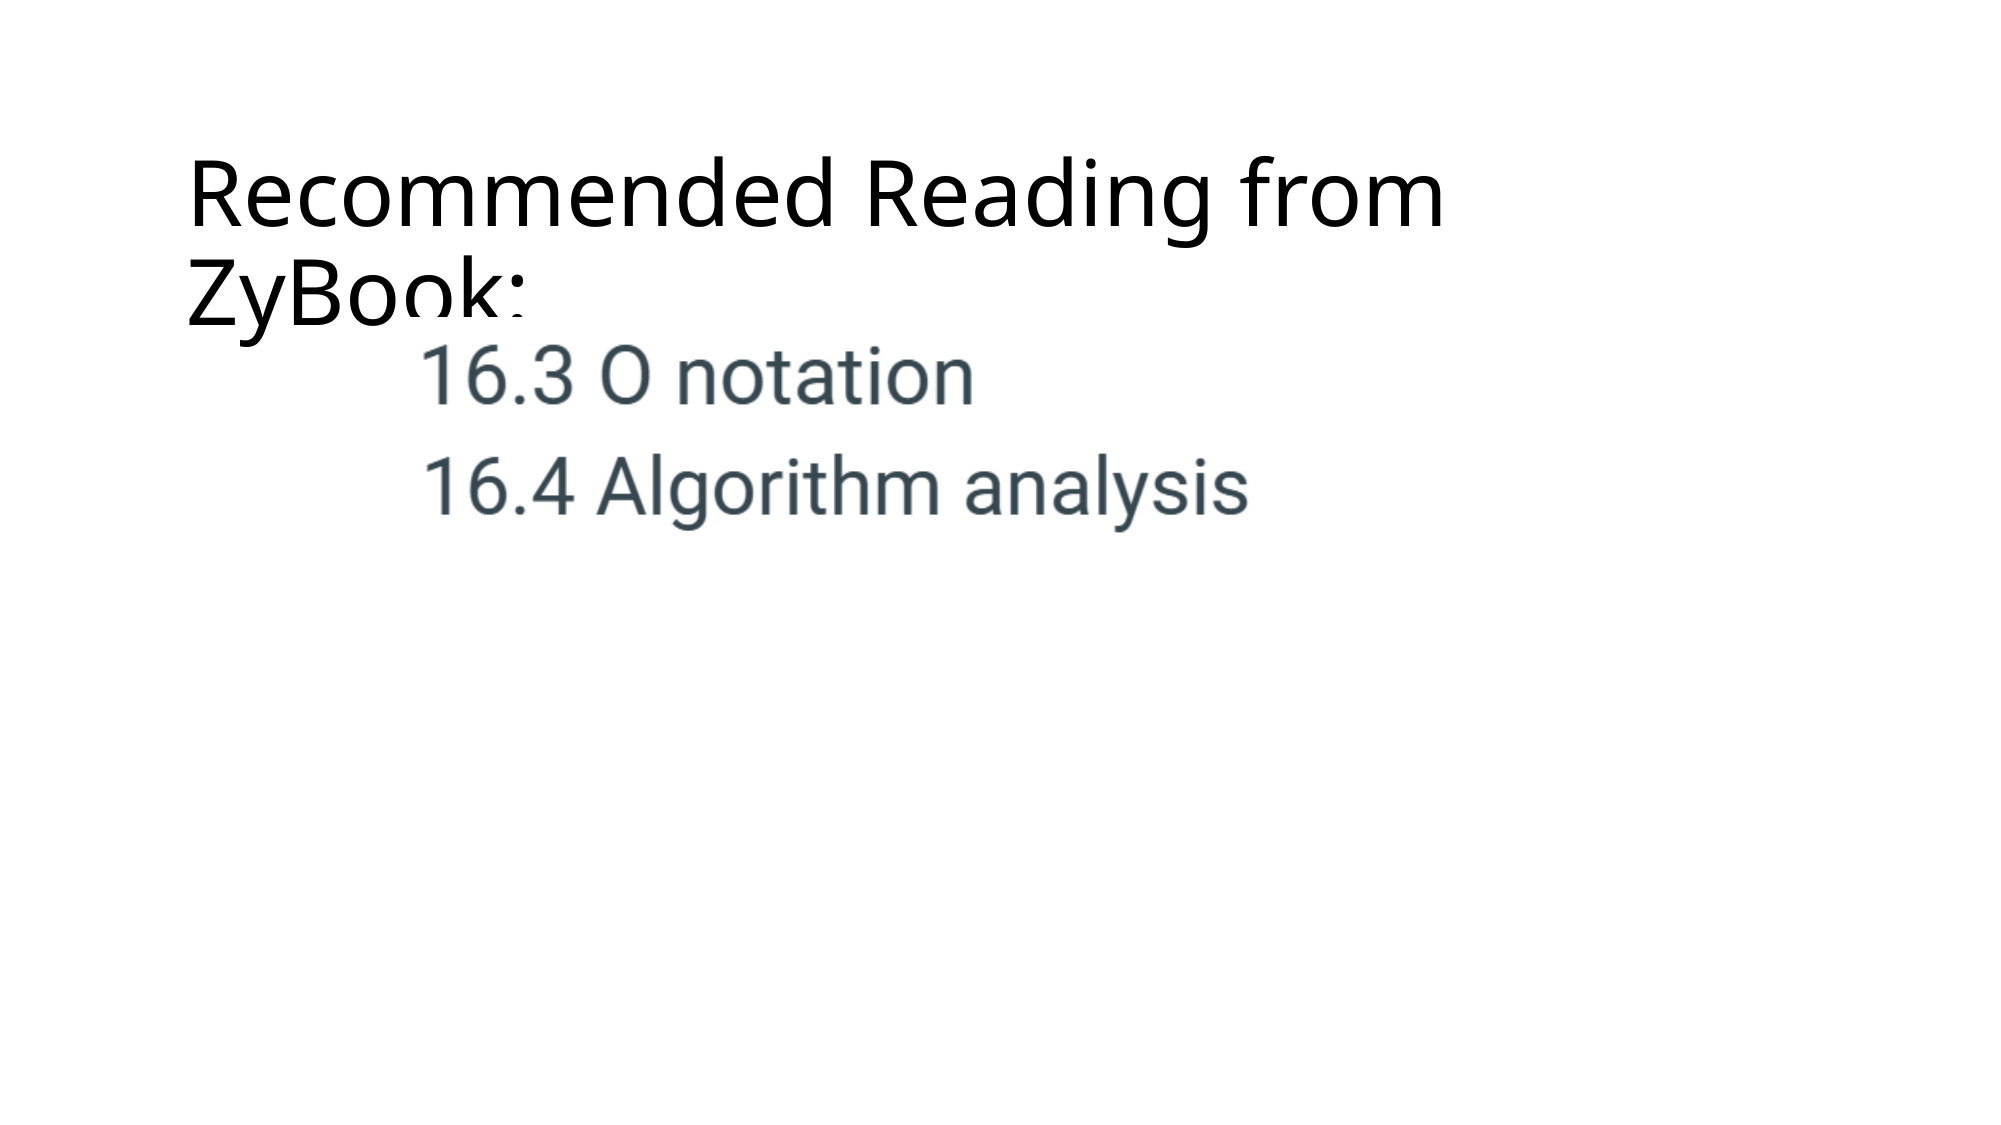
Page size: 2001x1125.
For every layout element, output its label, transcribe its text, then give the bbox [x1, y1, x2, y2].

picture [404, 317, 1269, 540]
text_box Recommended Reading from ZyBook: [172, 140, 1672, 319]
